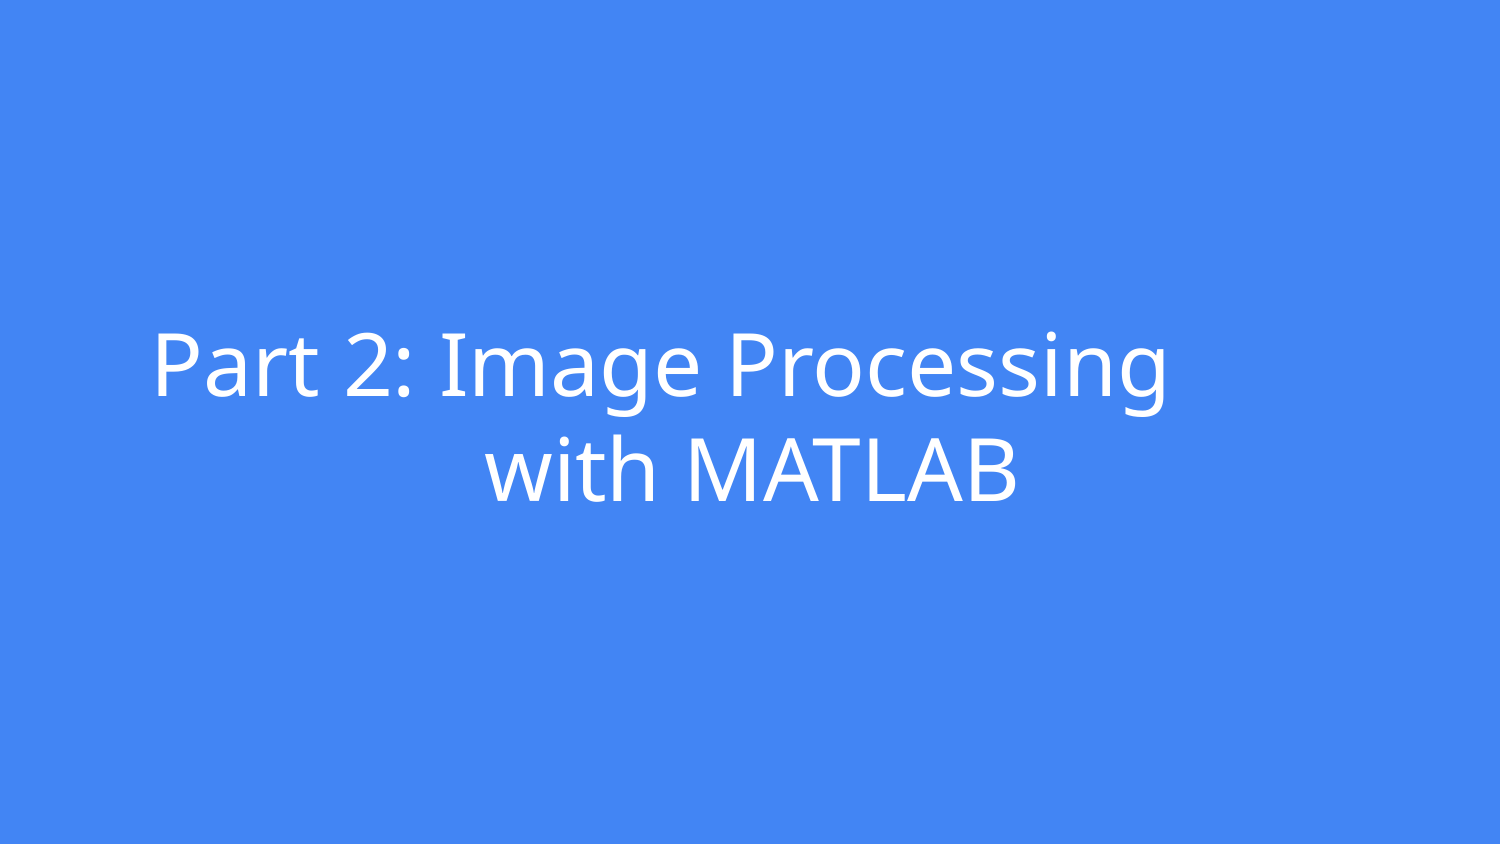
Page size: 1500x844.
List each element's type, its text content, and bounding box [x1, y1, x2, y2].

title Part 2: Image Processing with MATLAB [66, 331, 1416, 498]
